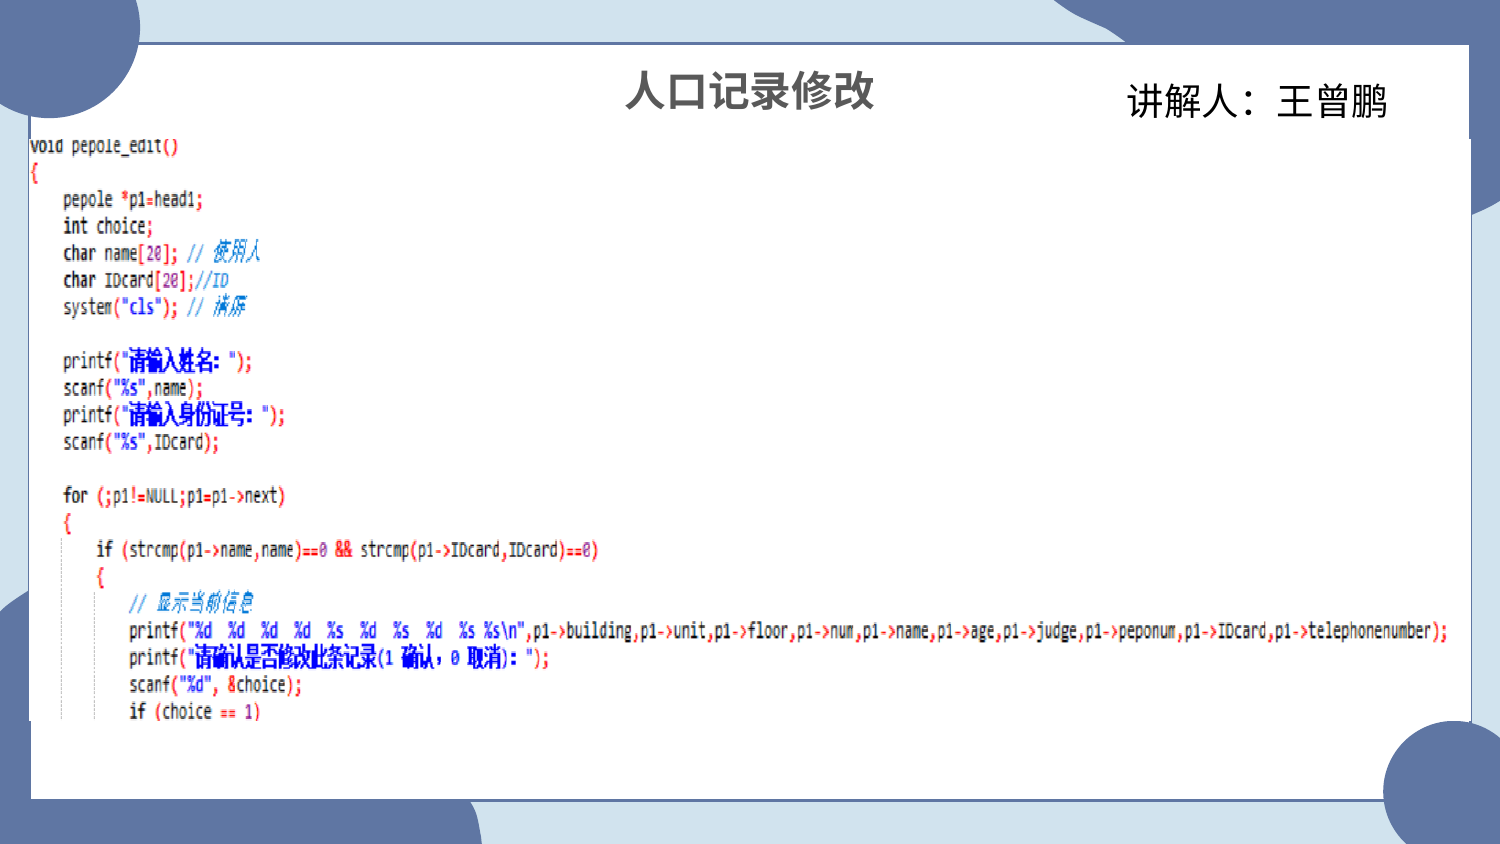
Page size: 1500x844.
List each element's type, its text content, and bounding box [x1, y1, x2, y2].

text_box [0, 0, 142, 120]
text_box 人口记录修改 [609, 57, 891, 122]
text_box [1382, 721, 1500, 844]
picture [29, 139, 1471, 721]
text_box 讲解人：王曾鹏 [1112, 70, 1429, 131]
text_box [1052, 0, 1500, 217]
text_box [28, 42, 1471, 801]
text_box [0, 589, 484, 844]
